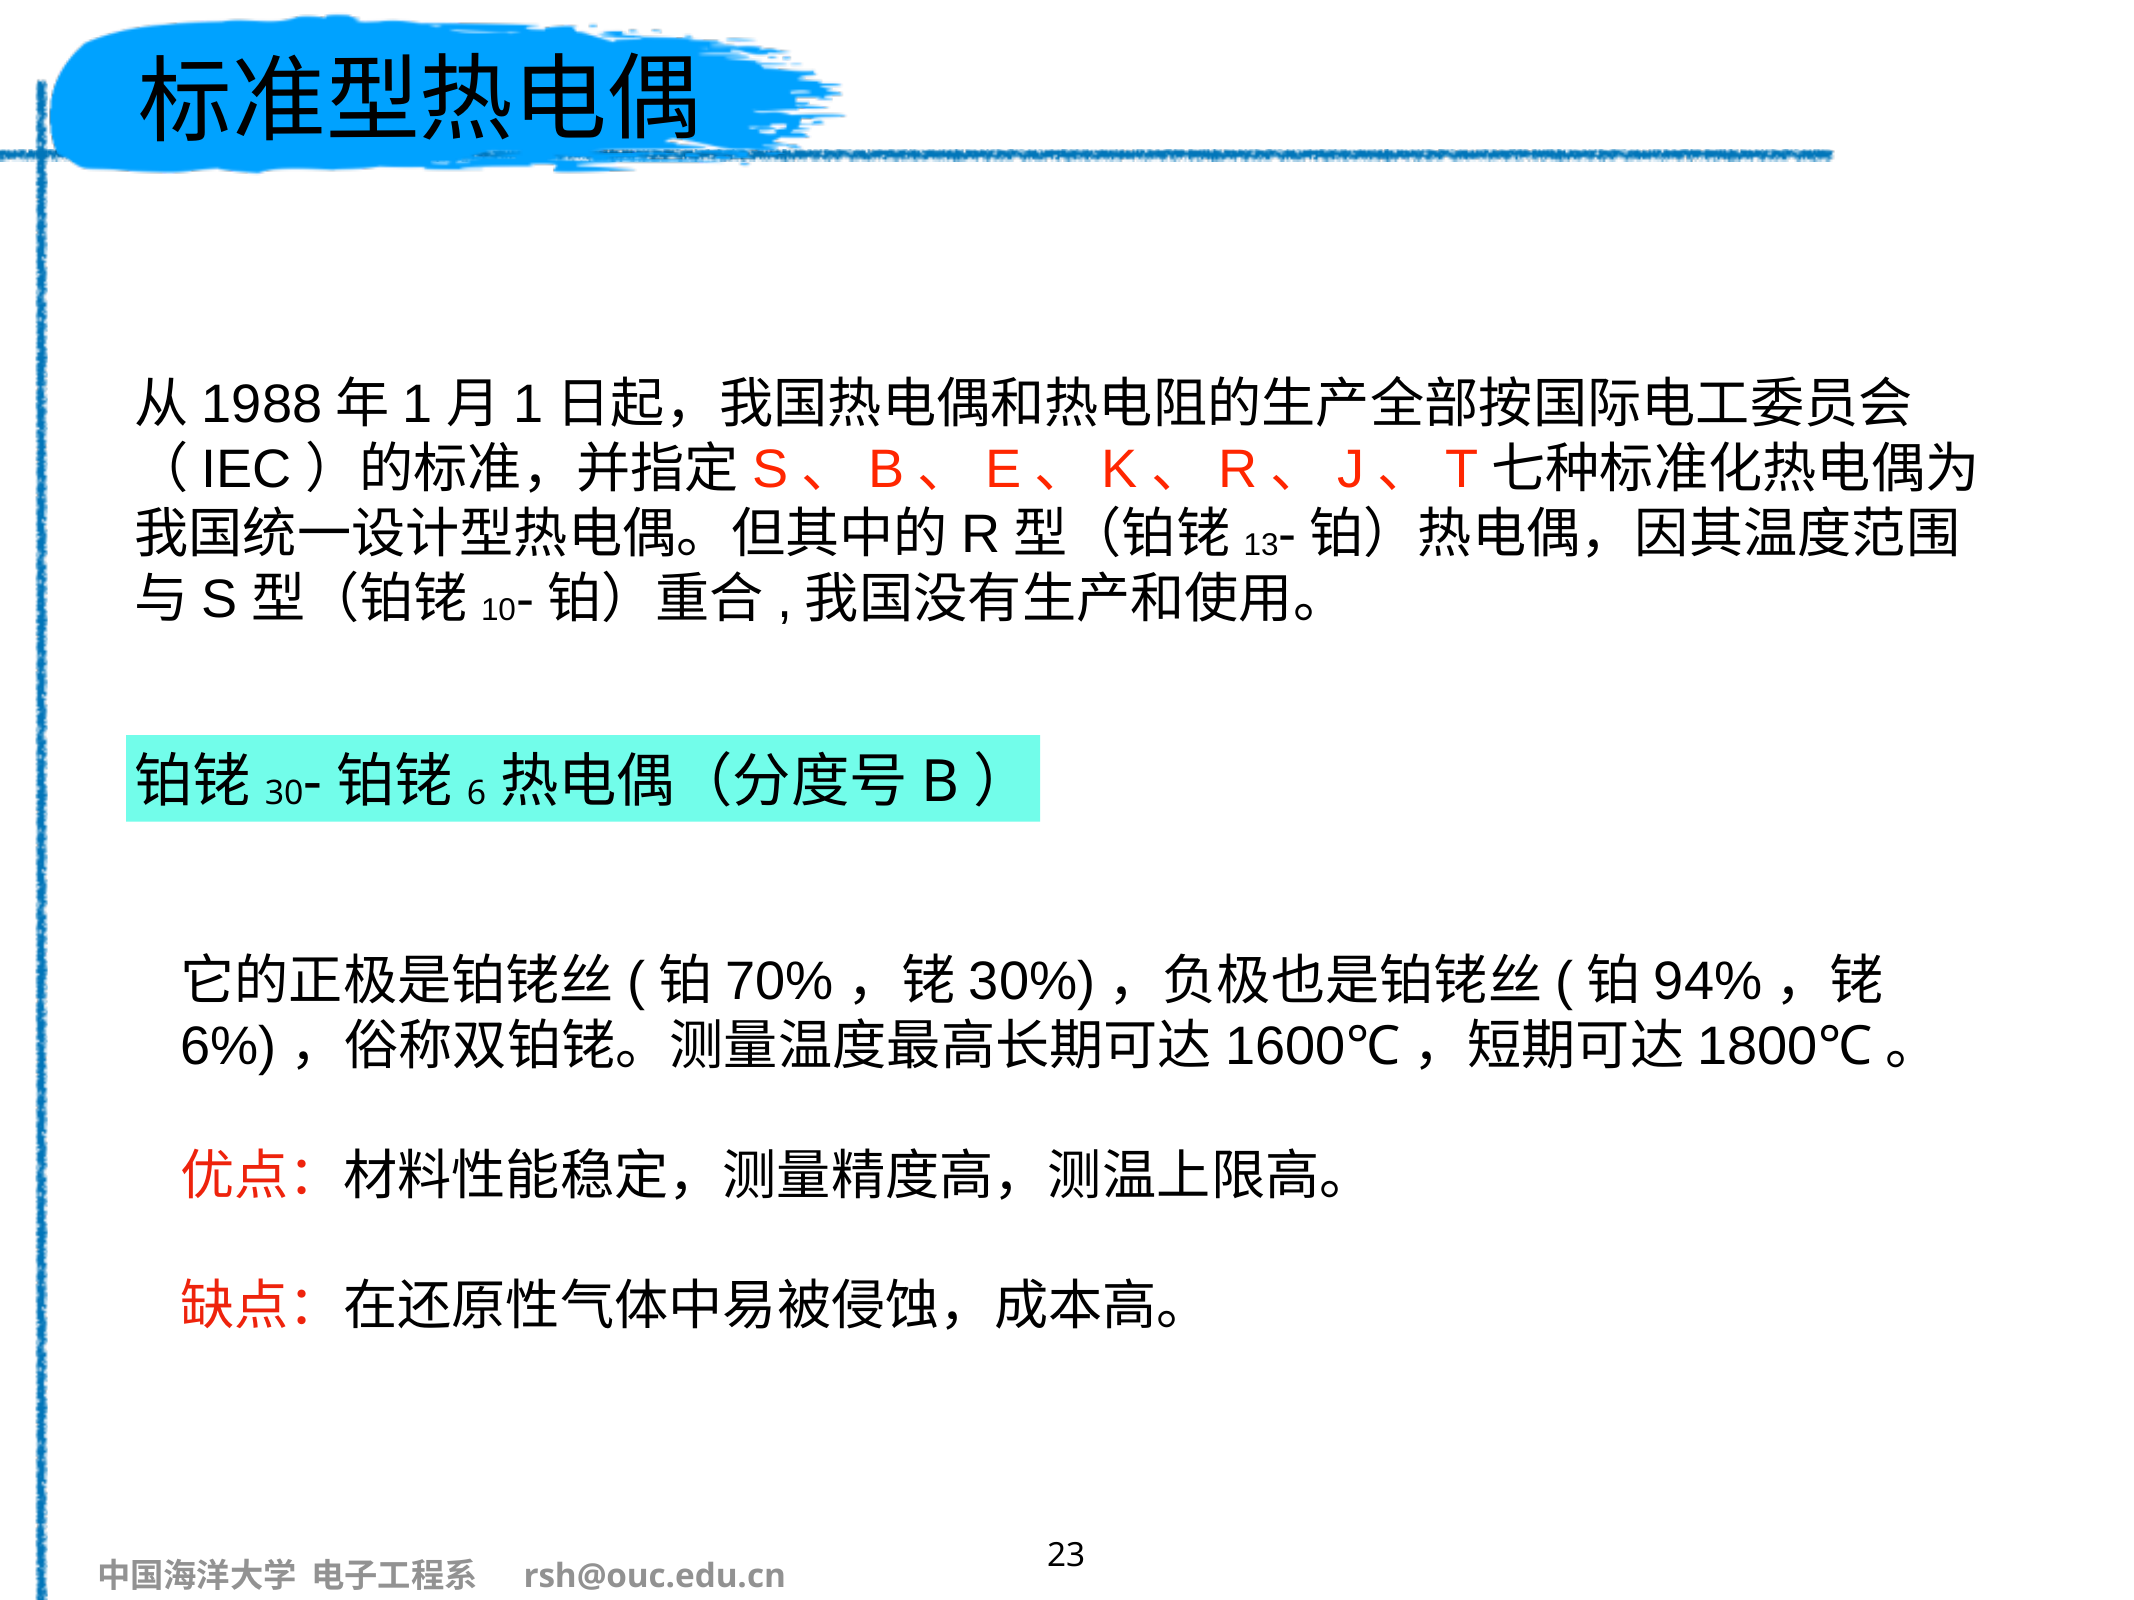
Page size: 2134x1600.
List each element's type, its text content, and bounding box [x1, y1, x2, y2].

title 标准型热电偶 [53, 1, 786, 189]
slide_number 23 [1037, 1524, 1095, 1579]
text_box 铂铑30-铂铑6热电偶（分度号B） [126, 735, 1041, 822]
picture [785, 11, 1841, 178]
text_box 它的正极是铂铑丝(铂70%，铑30%)，负极也是铂铑丝(铂94%，铑6%)，俗称双铂铑。测量温度最高长期可达1600℃，短期可达1800℃。 优点：材料性能稳定，测量精度高，测温上限高。 缺点：在还原性气体中易被侵蚀，成本高。 [172, 937, 1962, 1344]
text_box 从1988年1月1日起，我国热电偶和热电阻的生产全部按国际电工委员会（IEC）的标准，并指定S、B、E、K、R、J、T七种标准化热电偶为我国统一设计型热电偶。但其中的R型（铂铑13-铂）热电偶，因其温度范围与S型（铂铑10-铂）重合,我国没有生产和使用。 [126, 360, 2007, 637]
picture [0, 11, 54, 1600]
